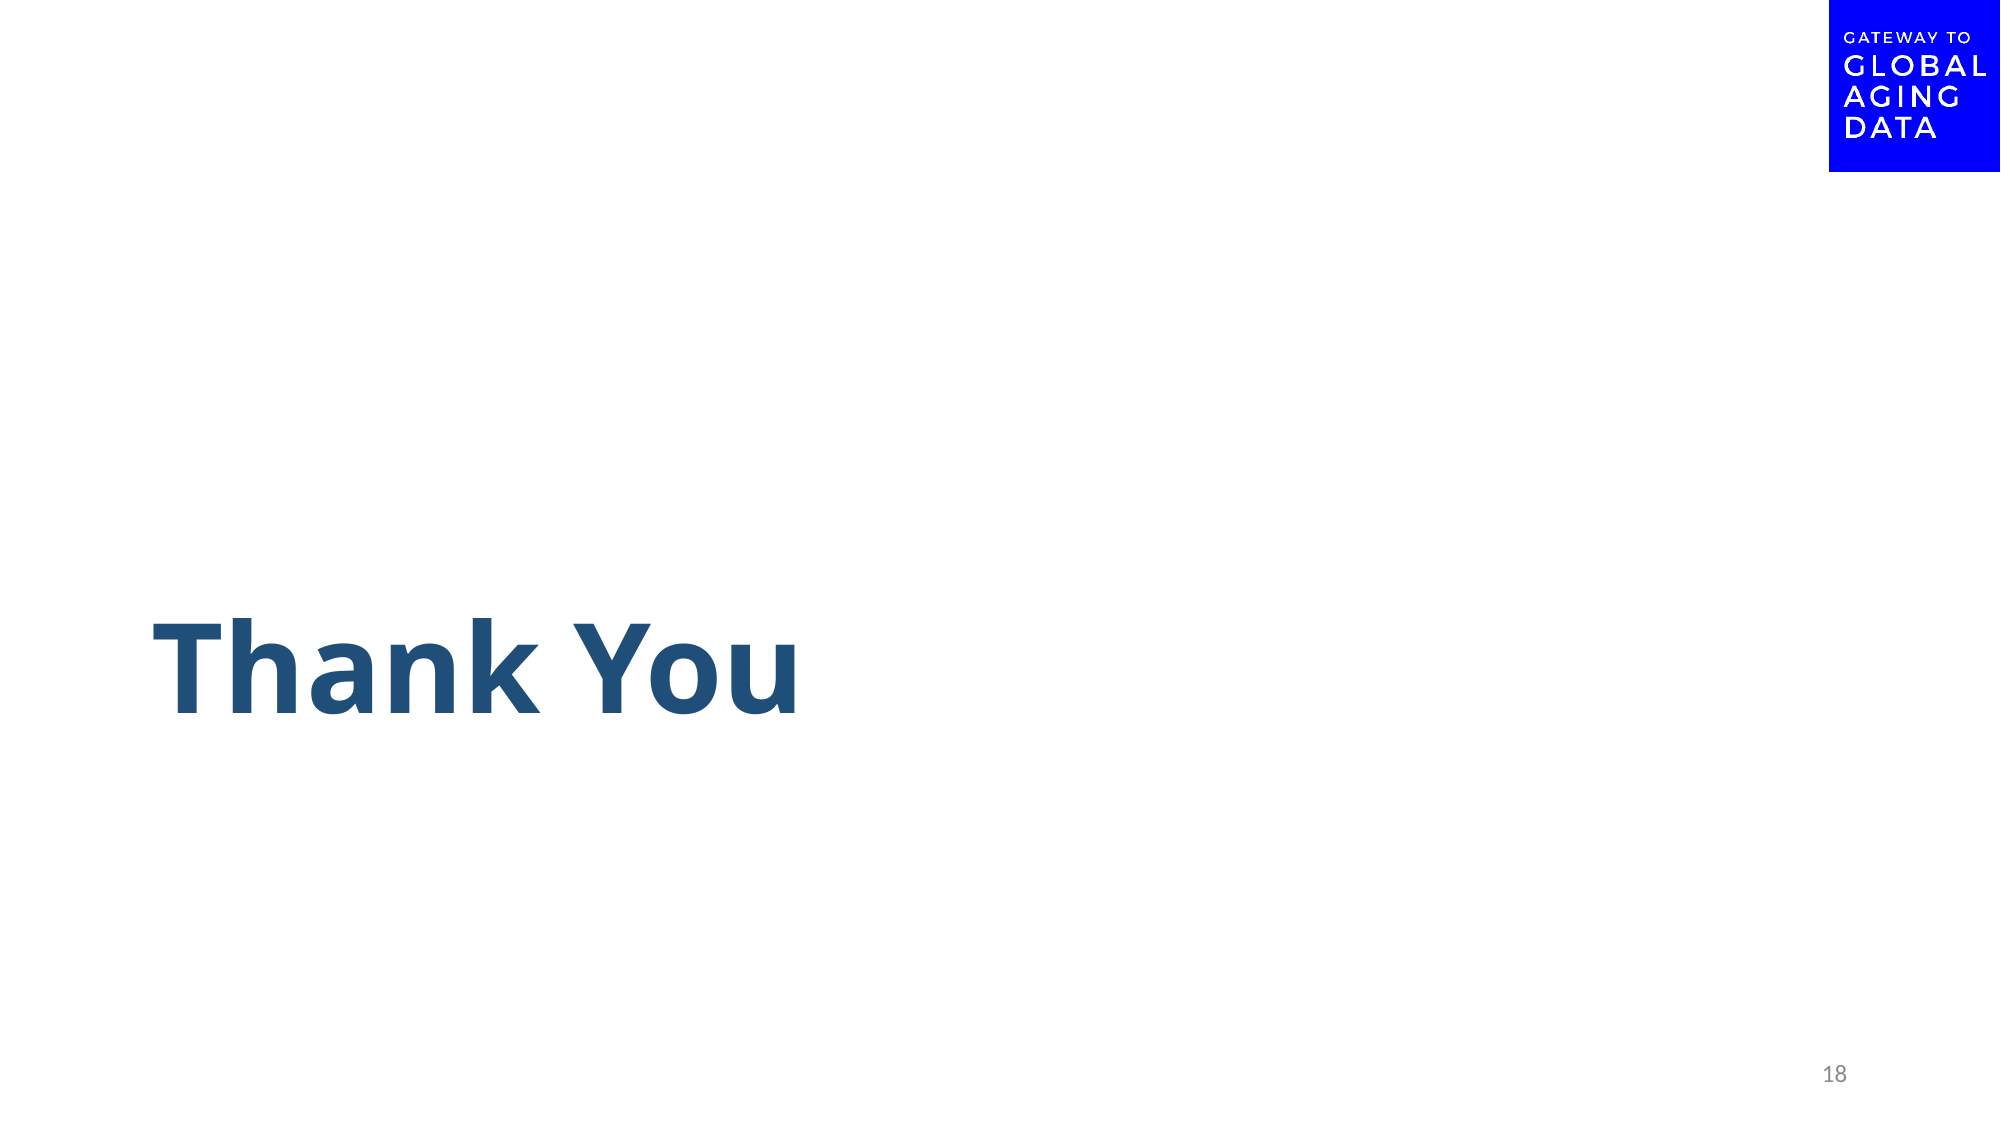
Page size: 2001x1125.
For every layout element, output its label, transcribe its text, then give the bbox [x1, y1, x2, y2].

slide_number 18 [1412, 1042, 1863, 1103]
title Thank You [136, 280, 1862, 749]
picture [1829, 0, 2000, 172]
